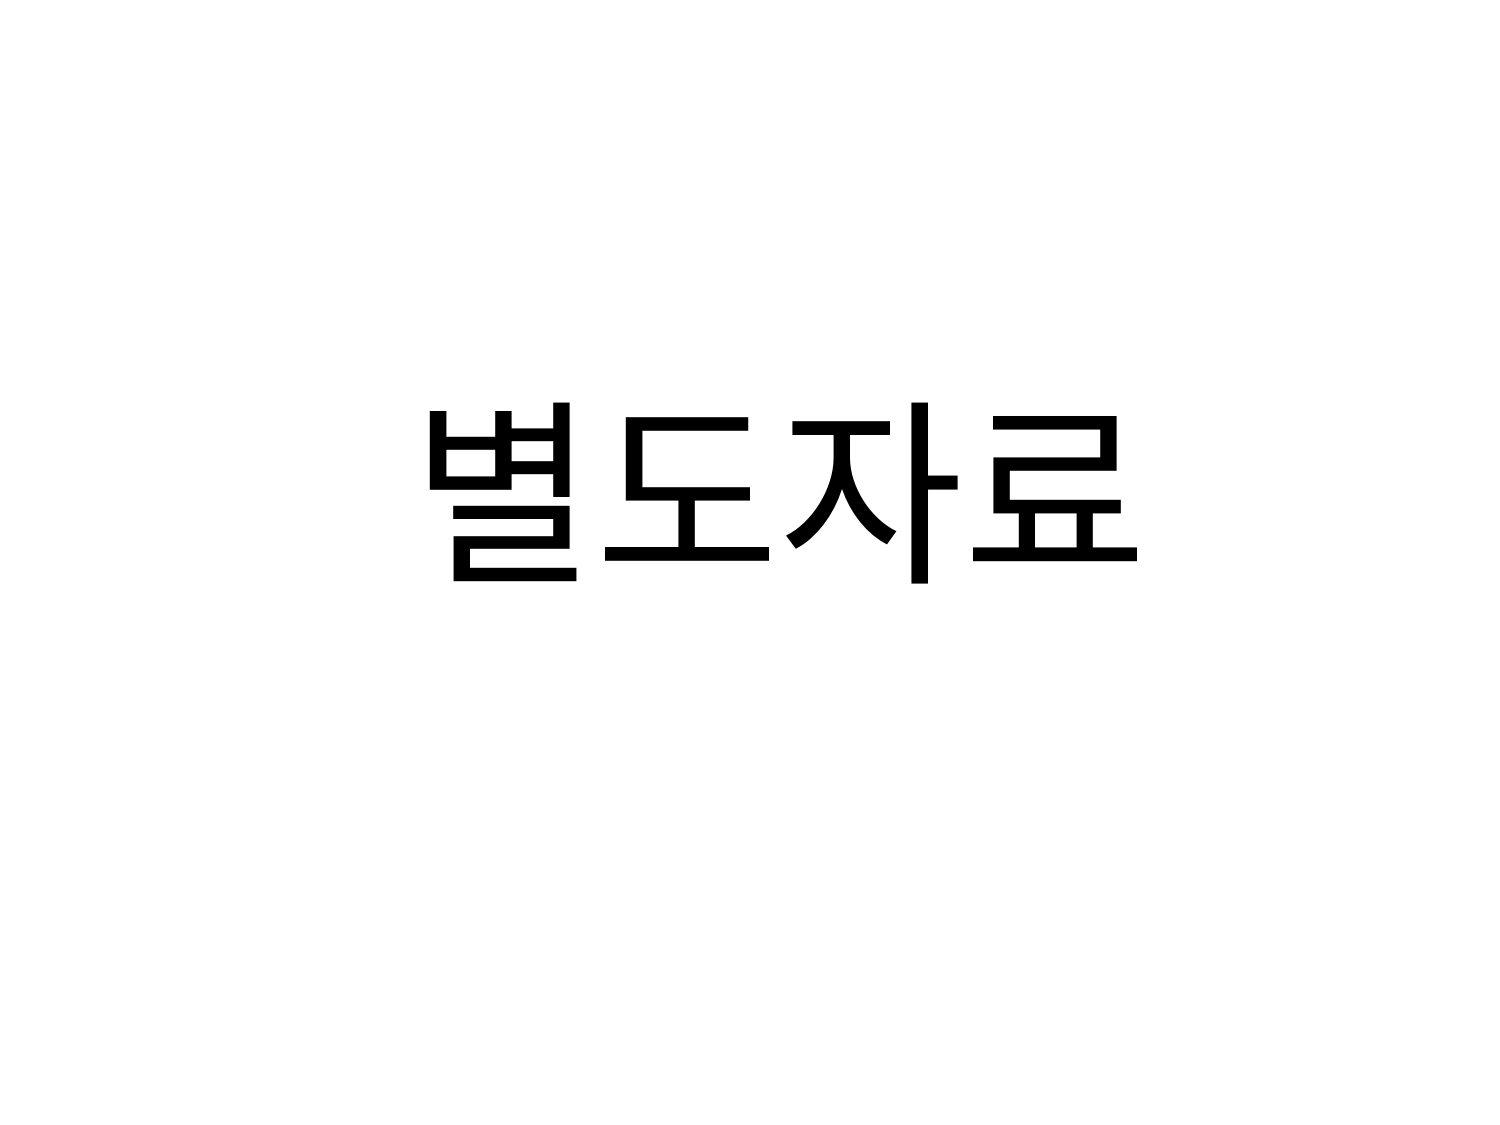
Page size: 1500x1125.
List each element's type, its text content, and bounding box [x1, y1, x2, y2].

text_box 별도자료 [396, 361, 1163, 617]
